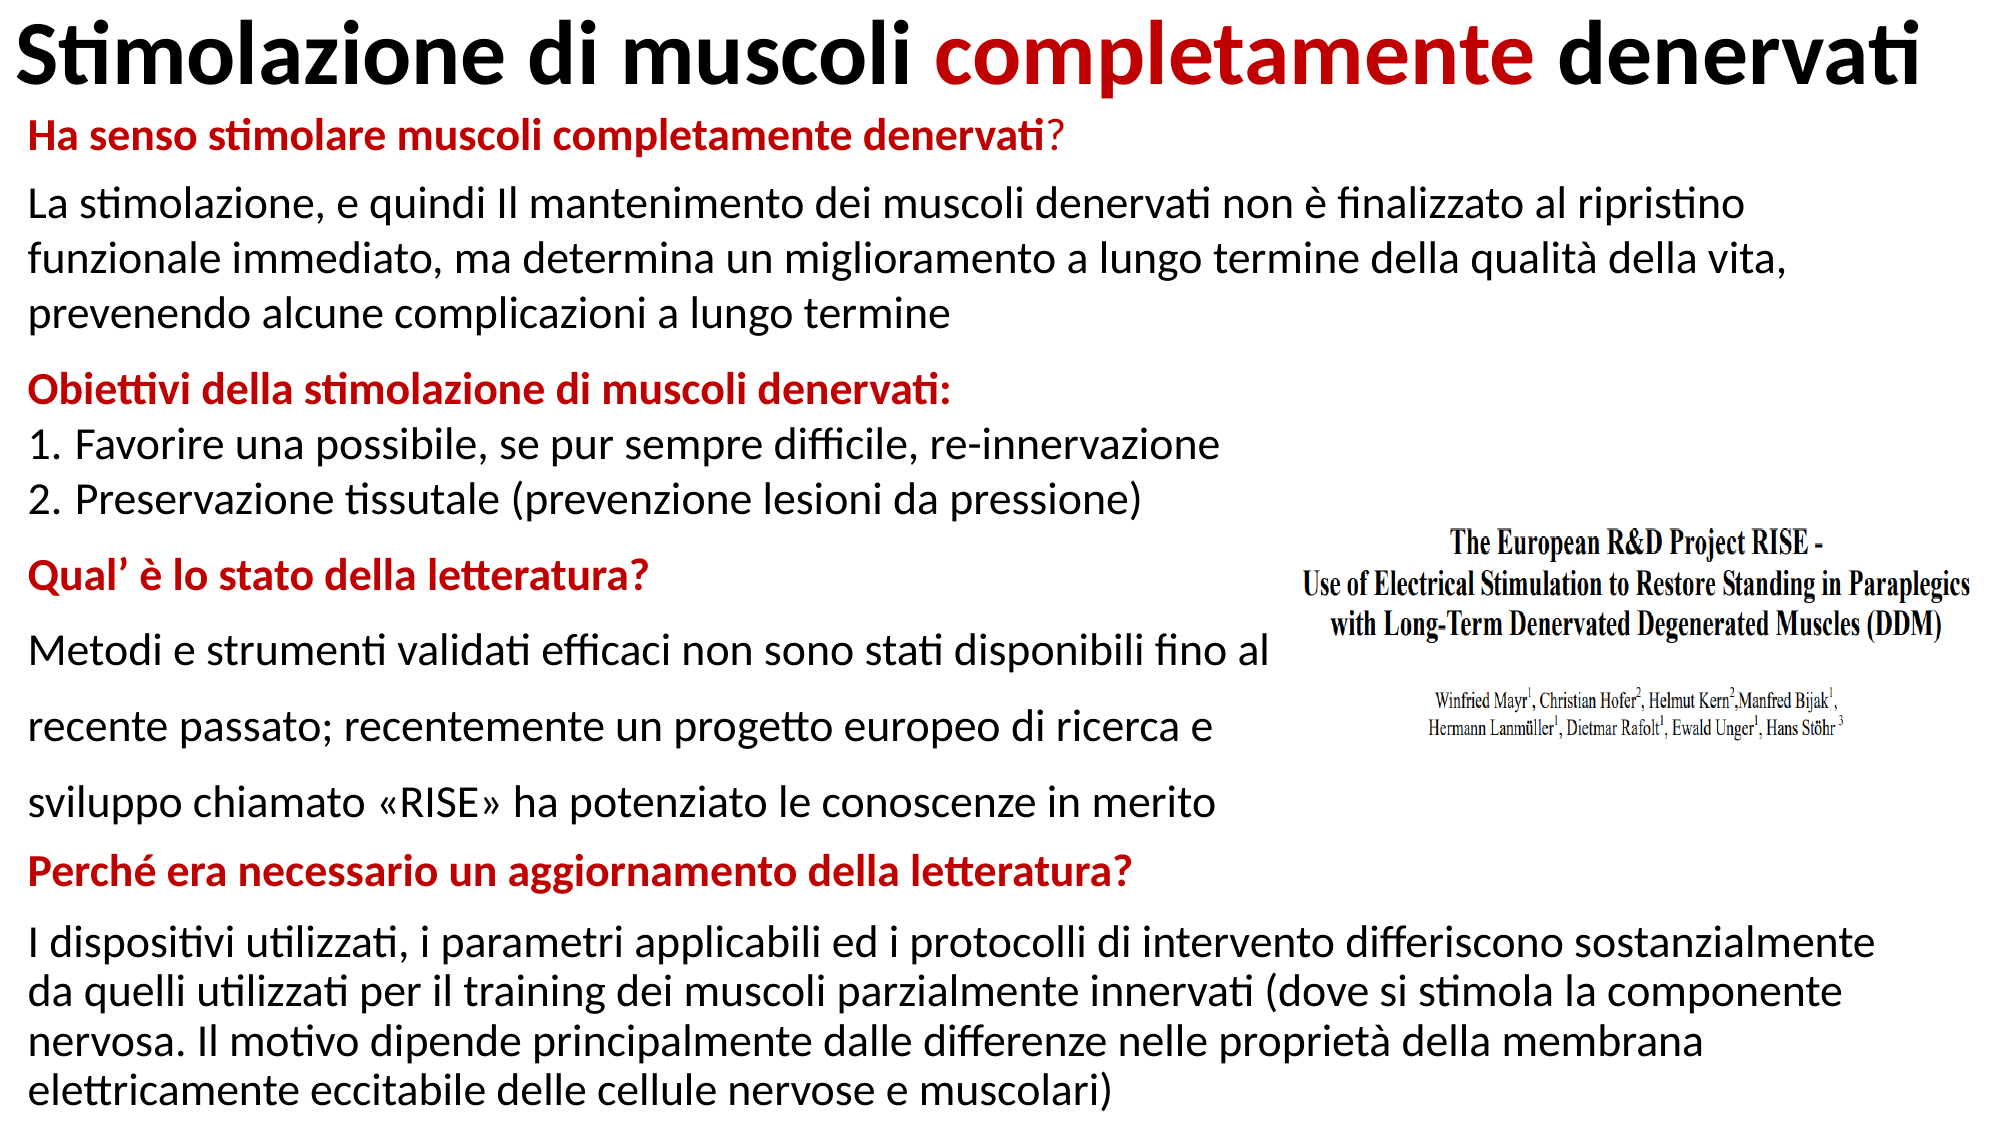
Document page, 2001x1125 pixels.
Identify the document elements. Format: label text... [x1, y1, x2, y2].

title Stimolazione di muscoli completamente denervati [0, 0, 1942, 165]
list Ha senso stimolare muscoli completamente denervati? La stimolazione, e quindi Il mantenimento dei muscoli denervati non è finalizzato al ripristino funzionale immediato, ma determina un miglioramento a lungo termine della qualità della vita, prevenendo alcune complicazioni a lungo termine Obiettivi della stimolazione di muscoli denervati: Favorire una possibile, se pur sempre difficile, re-innervazione Preservazione tissutale (prevenzione lesioni da pressione) Qual’ è lo stato della letteratura? Metodi e strumenti validati efficaci non sono stati disponibili fino al recente passato; recentemente un progetto europeo di ricerca e sviluppo chiamato «RISE» ha potenziato le conoscenze in merito Perché era necessario un aggiornamento della letteratura? I dispositivi utilizzati, i parametri applicabili ed i protocolli di intervento differiscono sostanzialmente da quelli utilizzati per il training dei muscoli parzialmente innervati (dove si stimola la componente nervosa. Il motivo dipende principalmente dalle differenze nelle proprietà della membrana elettricamente eccitabile delle cellule nervose e muscolari) [12, 97, 1911, 1048]
picture [1260, 490, 2000, 761]
